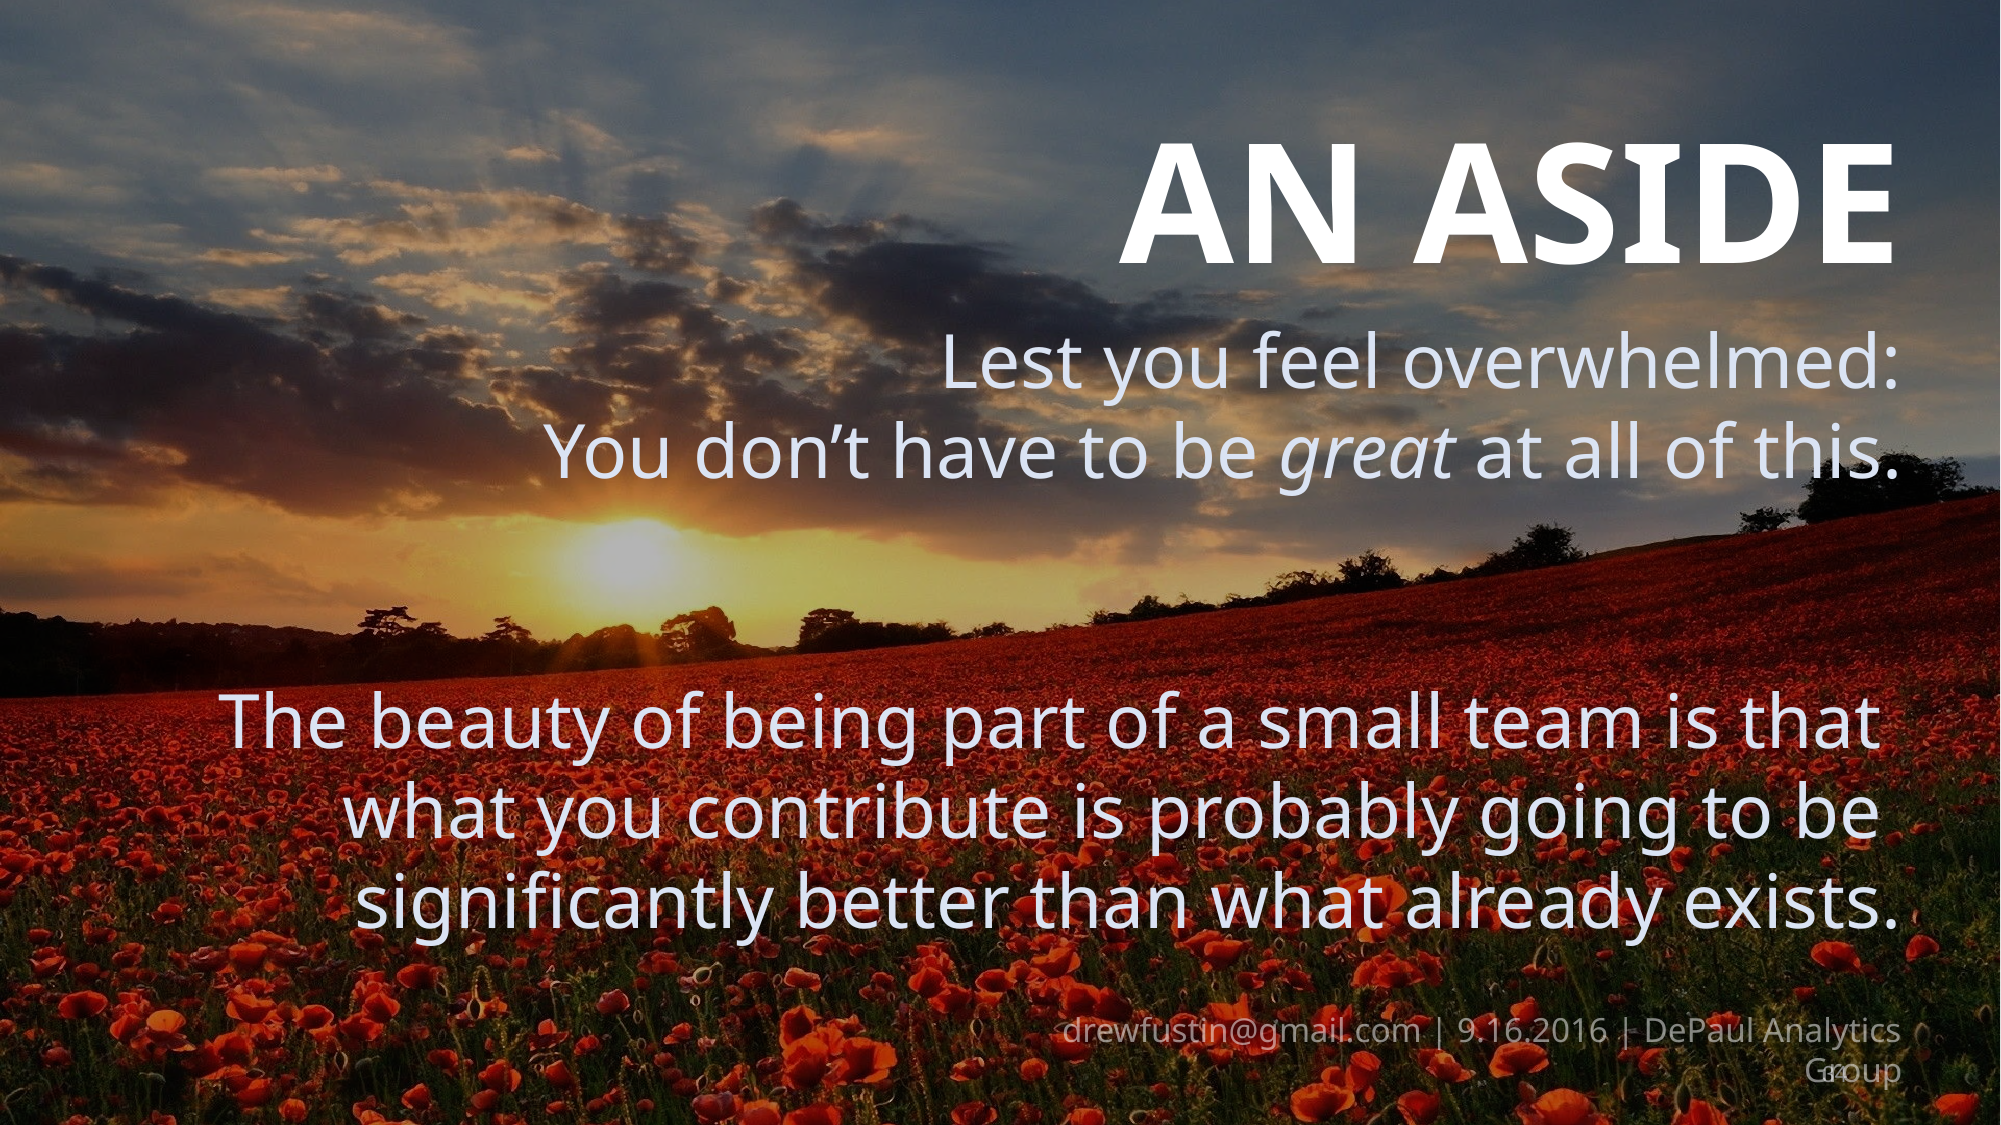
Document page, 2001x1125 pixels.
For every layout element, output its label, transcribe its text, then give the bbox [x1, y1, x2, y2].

picture [0, 0, 2001, 1125]
text_box AN ASIDE [0, 88, 1918, 304]
text_box Lest you feel overwhelmed: You don’t have to be great at all of this. The beauty of being part of a small team is that what you contribute is probably going to be significantly better than what already exists. [79, 306, 1918, 951]
text_box drewfustin@gmail.com | 9.16.2016 | DePaul Analytics Group [991, 1002, 1918, 1097]
slide_number 34 [1412, 1097, 1863, 1103]
